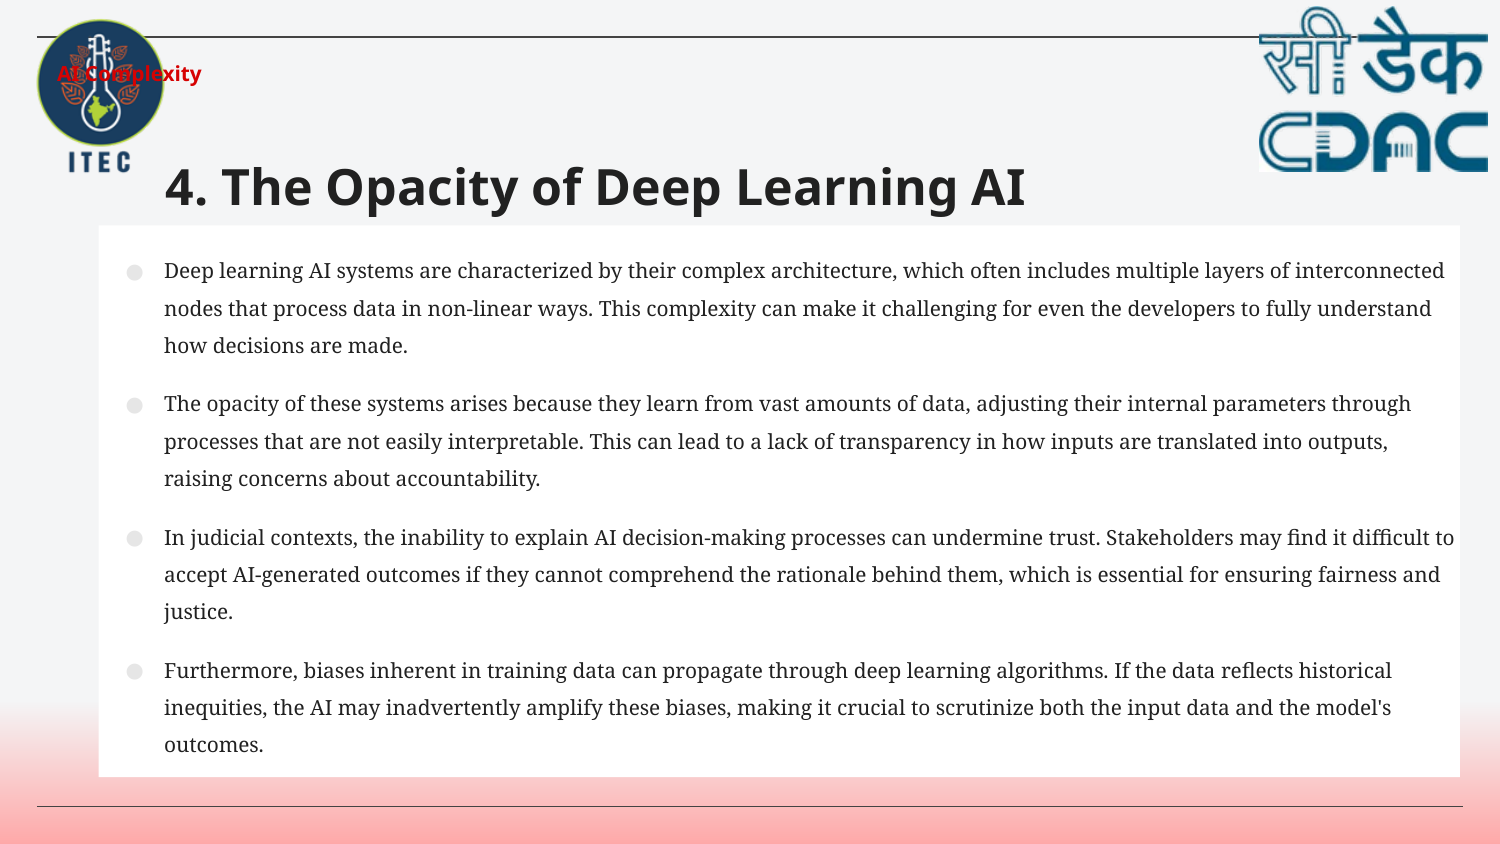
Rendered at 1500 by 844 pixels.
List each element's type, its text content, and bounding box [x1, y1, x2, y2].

picture [1388, 125, 1416, 135]
picture [1259, 6, 1488, 135]
list Deep learning AI systems are characterized by their complex architecture, which often includes multiple layers of interconnected nodes that process data in non-linear ways. This complexity can make it challenging for even the developers to fully understand how decisions are made. The opacity of these systems arises because they learn from vast amounts of data, adjusting their internal parameters through processes that are not easily interpretable. This can lead to a lack of transparency in how inputs are translated into outputs, raising concerns about accountability. In judicial contexts, the inability to explain AI decision-making processes can undermine trust. Stakeholders may find it difficult to accept AI-generated outcomes if they cannot comprehend the rationale behind them, which is essential for ensuring fairness and justice. Furthermore, biases inherent in training data can propagate through deep learning algorithms. If the data reflects historical inequities, the AI may inadvertently amplify these biases, making it crucial to scrutinize both the input data and the model's outcomes. [98, 225, 1460, 778]
text_box AI Complexity [57, 45, 751, 86]
picture [12, 10, 188, 185]
title 4. The Opacity of Deep Learning AI [165, 135, 1500, 230]
